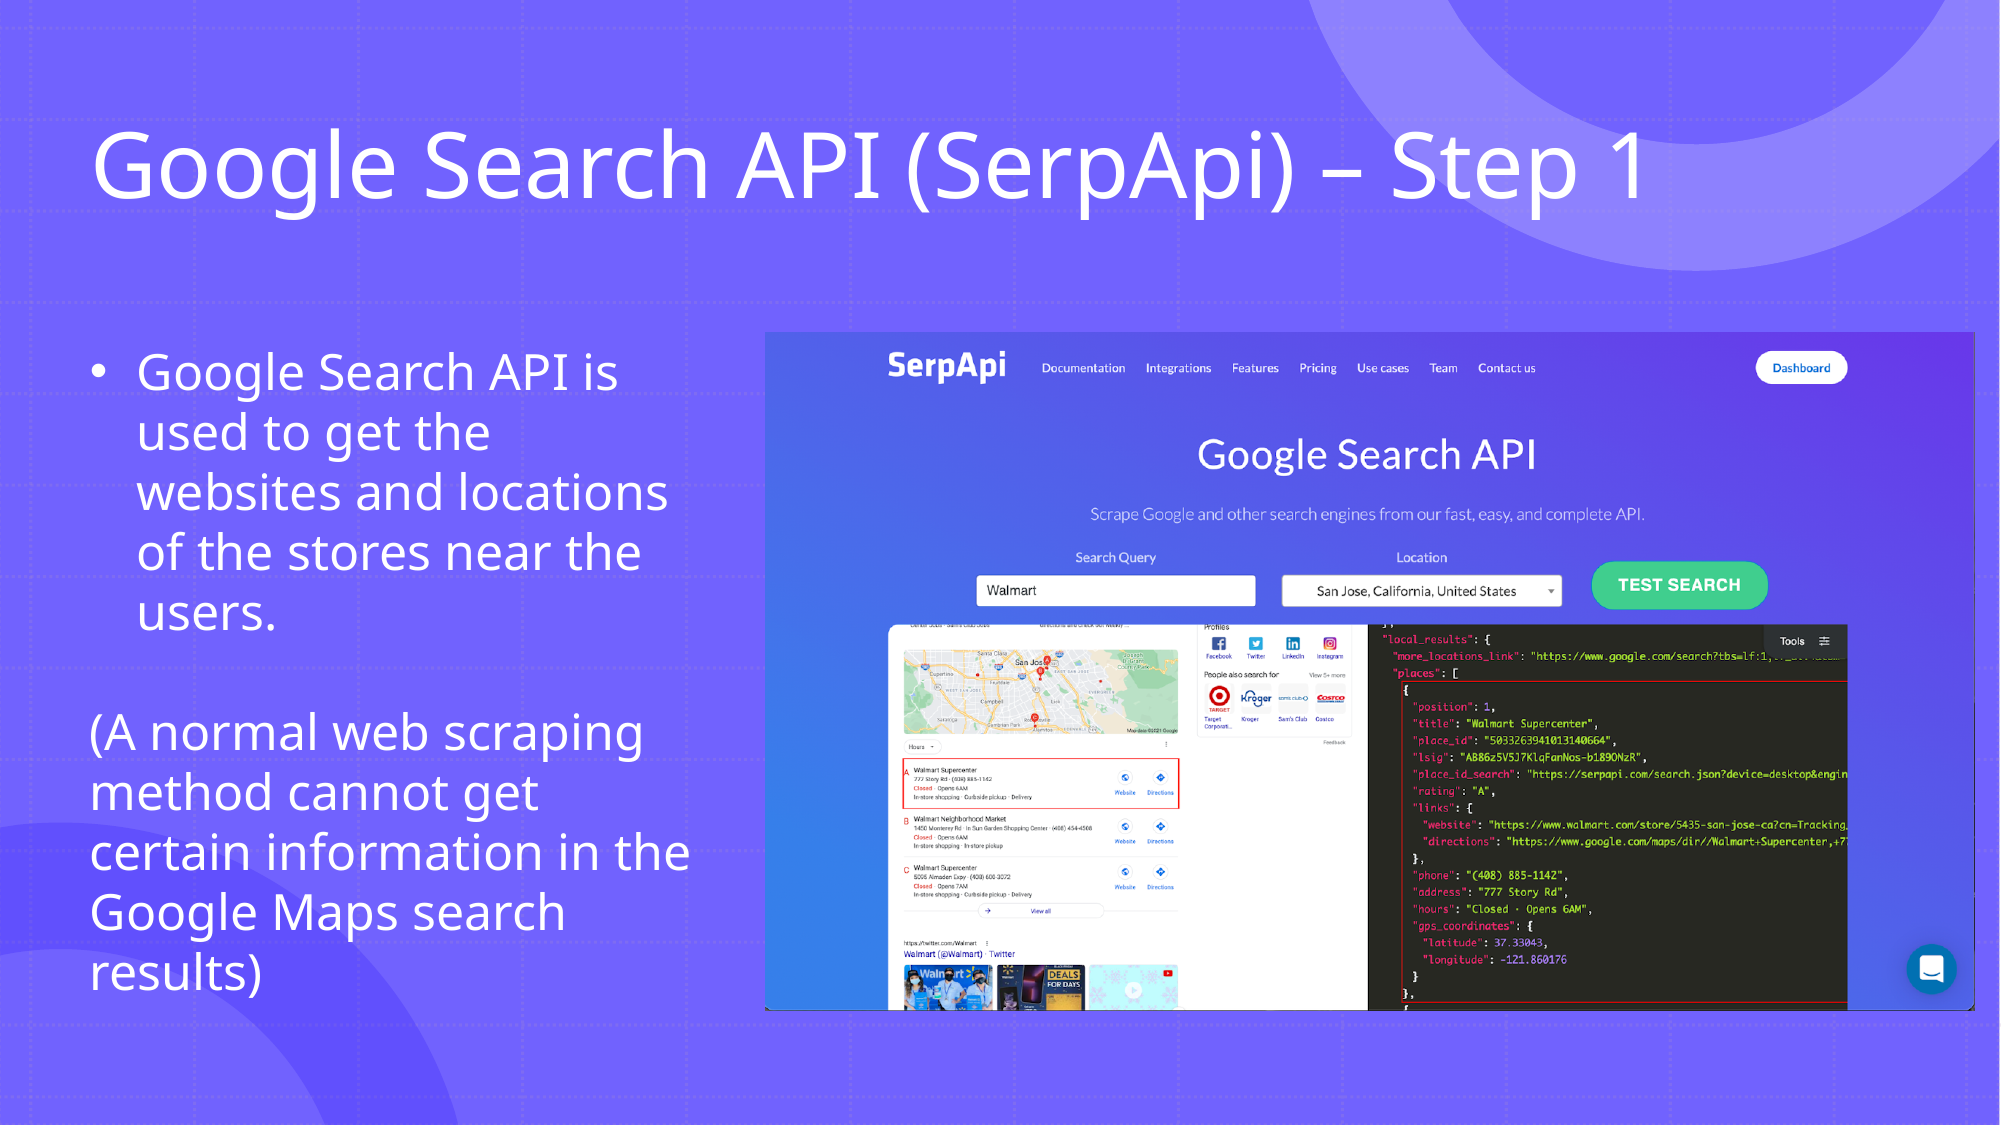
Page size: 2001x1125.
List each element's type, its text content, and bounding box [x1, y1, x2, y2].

title Google Search API (SerpApi) – Step 1 [75, 59, 1834, 278]
text_box Google Search API is used to get the websites and locations of the stores near the users. (A normal web scraping method cannot get certain information in the Google Maps search results) [75, 332, 725, 1125]
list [764, 332, 1975, 1011]
